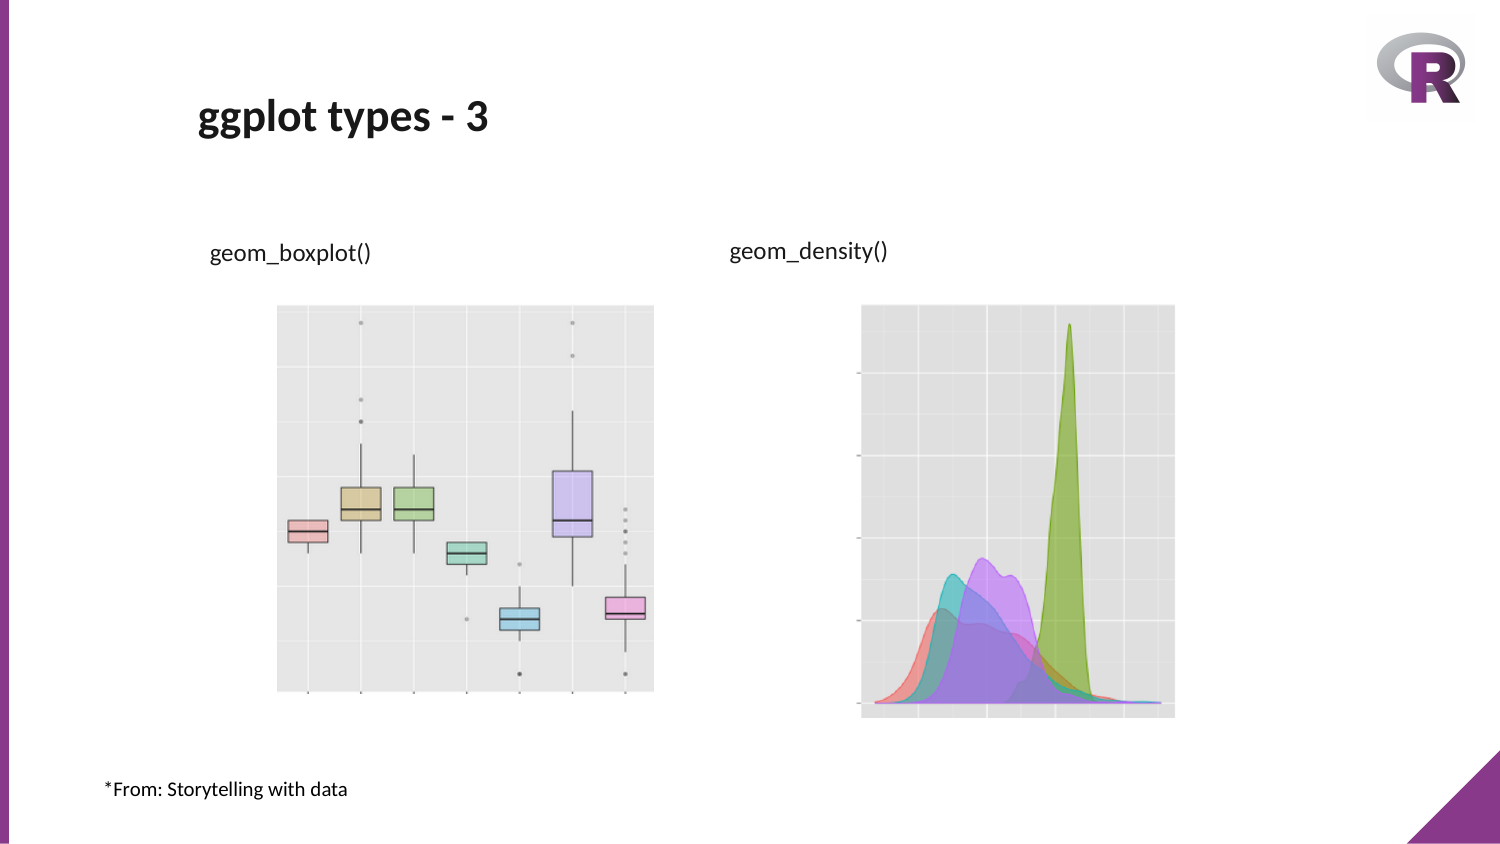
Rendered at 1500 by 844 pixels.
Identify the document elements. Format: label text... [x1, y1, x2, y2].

picture [856, 303, 1181, 718]
picture [277, 303, 654, 694]
text_box geom_boxplot() [194, 221, 852, 307]
text_box geom_density() [714, 219, 1410, 305]
picture [1367, 14, 1475, 122]
list ggplot types - 3 [183, 70, 879, 156]
text_box *From: Storytelling with data [88, 767, 1081, 808]
